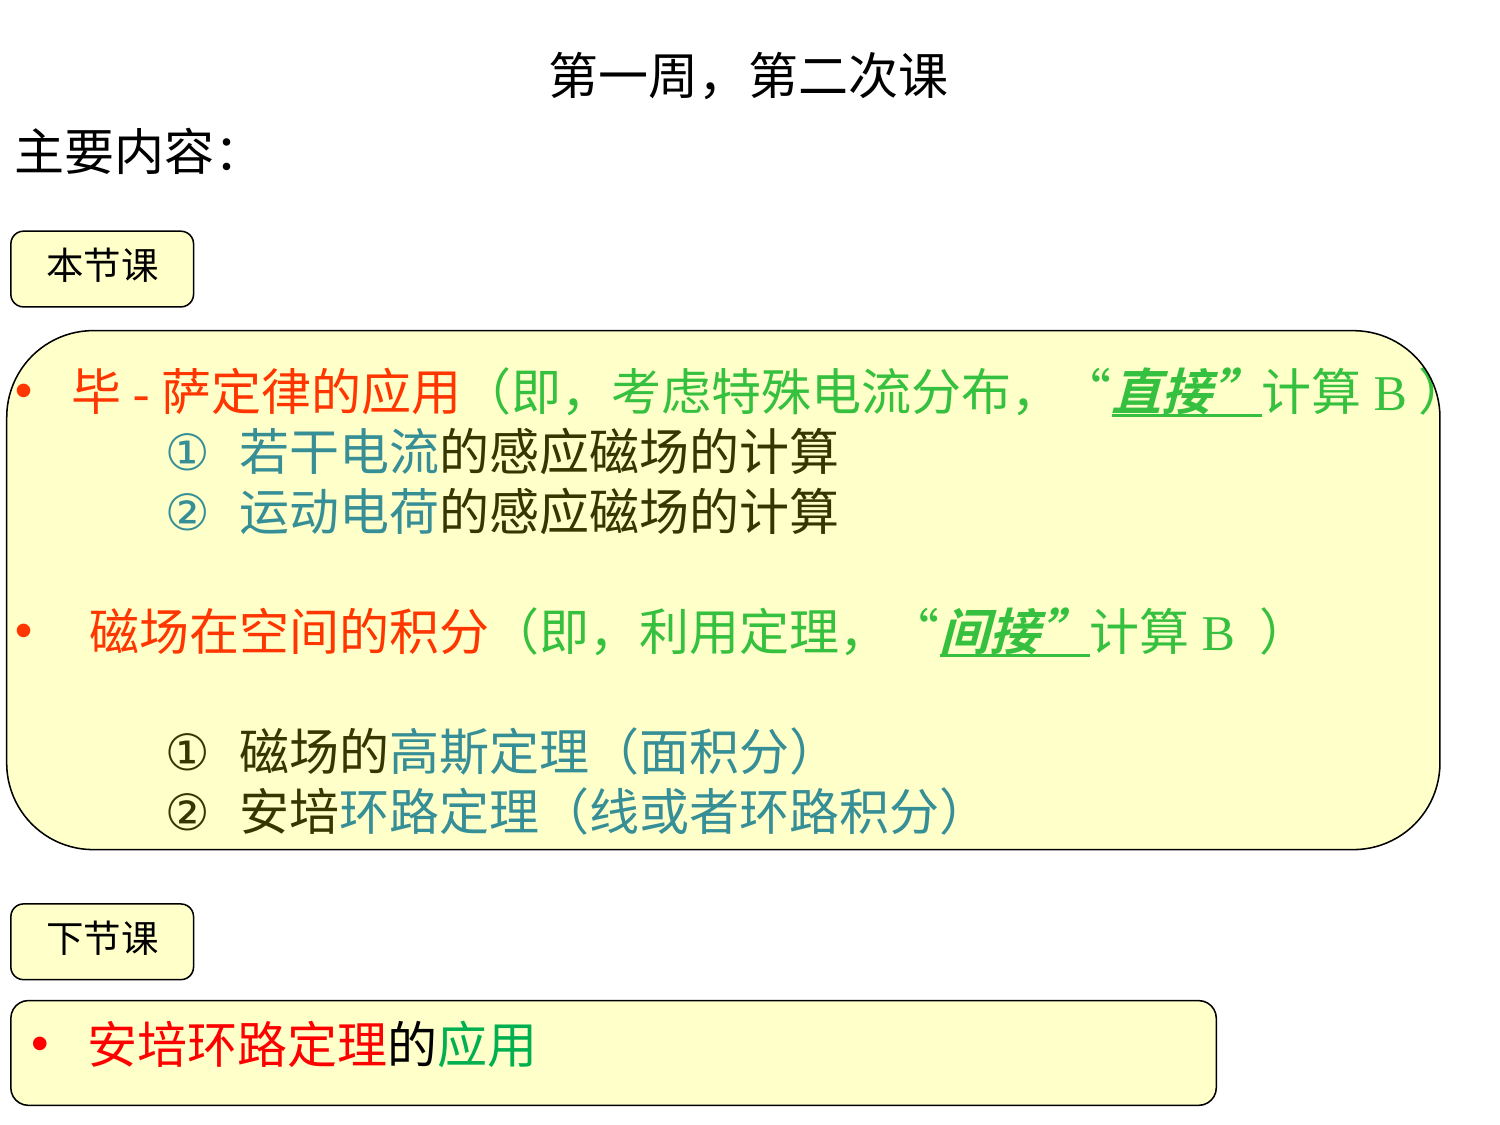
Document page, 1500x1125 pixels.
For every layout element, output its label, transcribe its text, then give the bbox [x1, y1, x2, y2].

text_box 下节课 [10, 903, 194, 980]
text_box 本节课 [10, 231, 194, 307]
text_box [6, 330, 1440, 850]
text_box 第一周，第二次课 [533, 36, 966, 112]
text_box 安培环路定理的应用 [10, 1000, 1217, 1106]
text_box 主要内容： 毕-萨定律的应用（即，考虑特殊电流分布，“直接”计算B） 若干电流的感应磁场的计算 运动电荷的感应磁场的计算 磁场在空间的积分（即，利用定理，“间接”计算B ） 磁场的高斯定理（面积分） 安培环路定理（线或者环路积分） [0, 112, 1500, 908]
